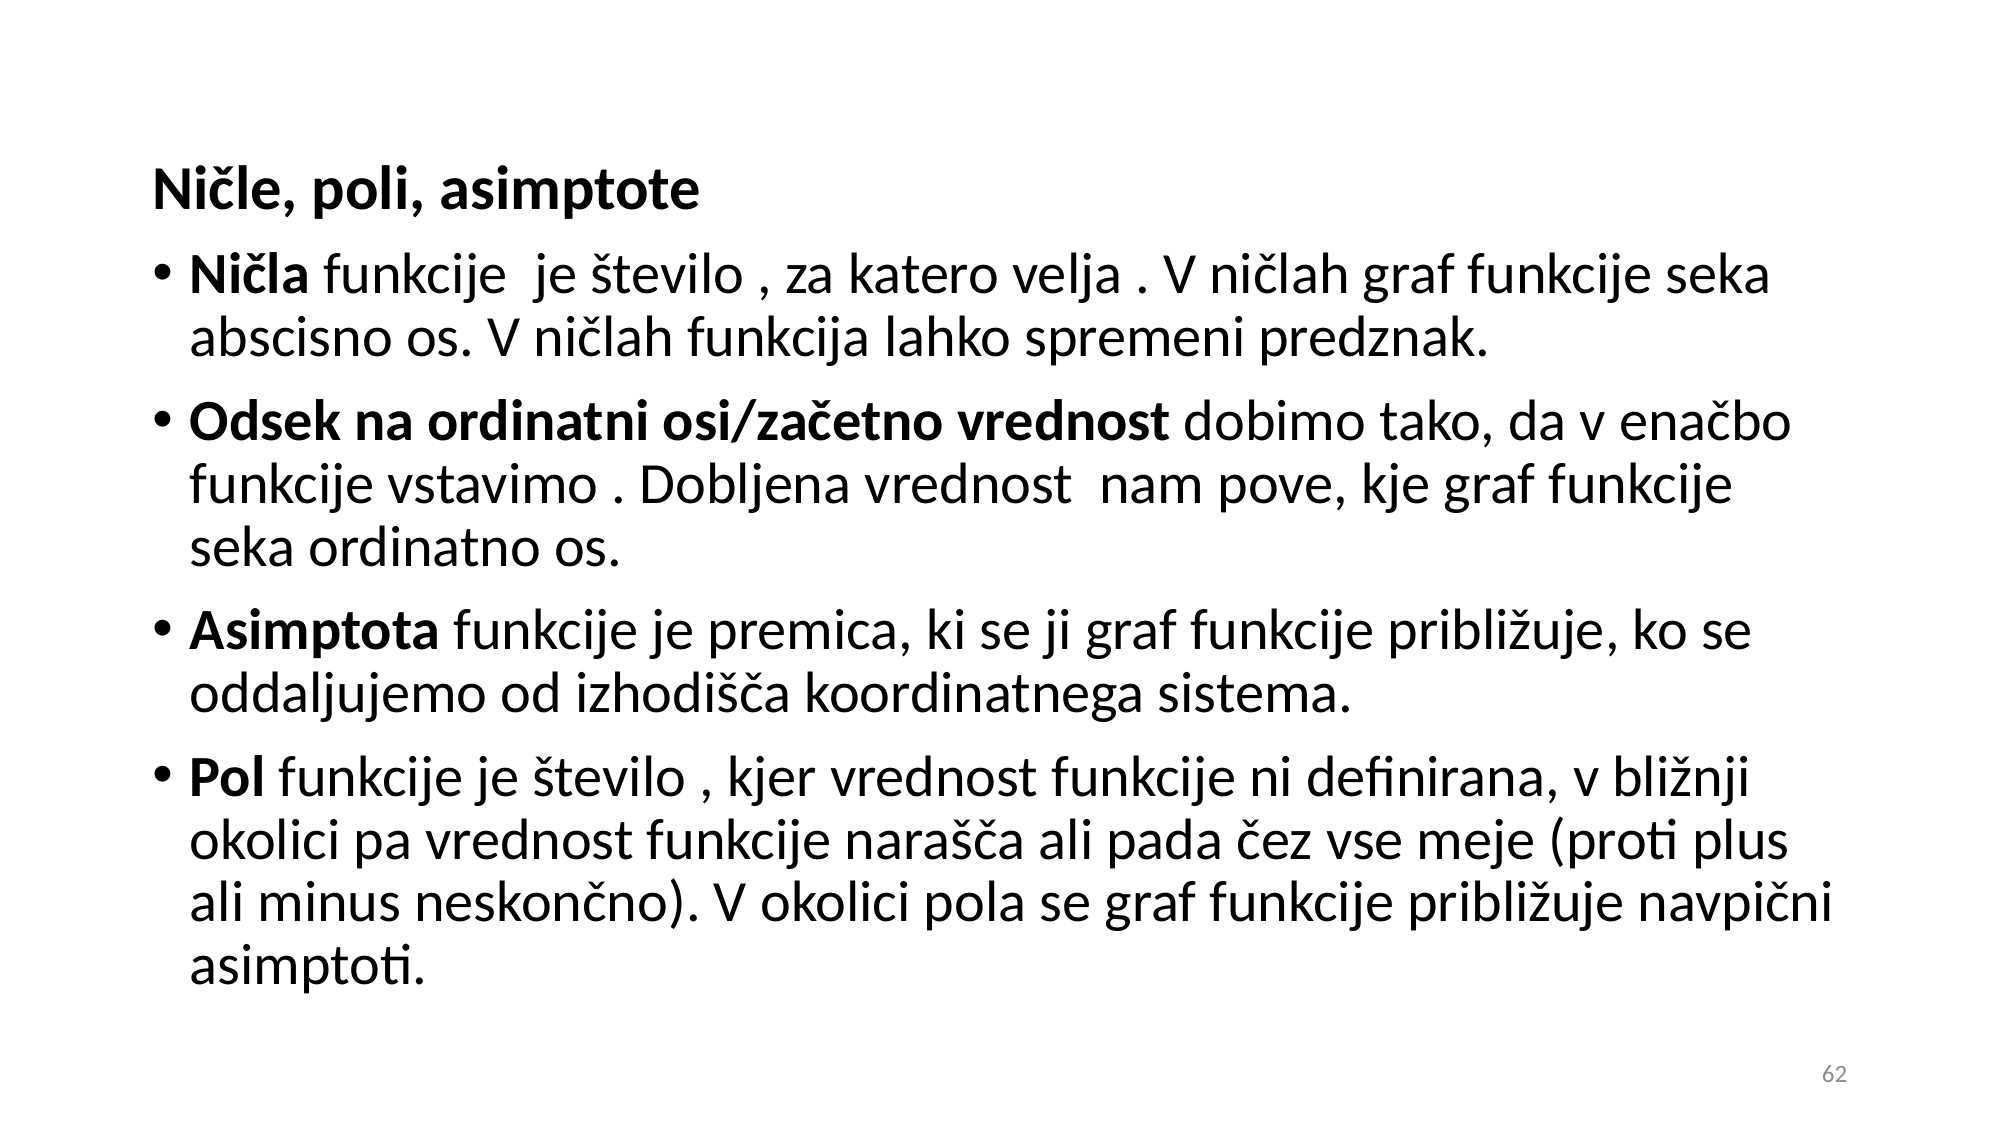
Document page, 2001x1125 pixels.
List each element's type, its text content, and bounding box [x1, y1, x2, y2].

slide_number 62 [1412, 1042, 1863, 1103]
